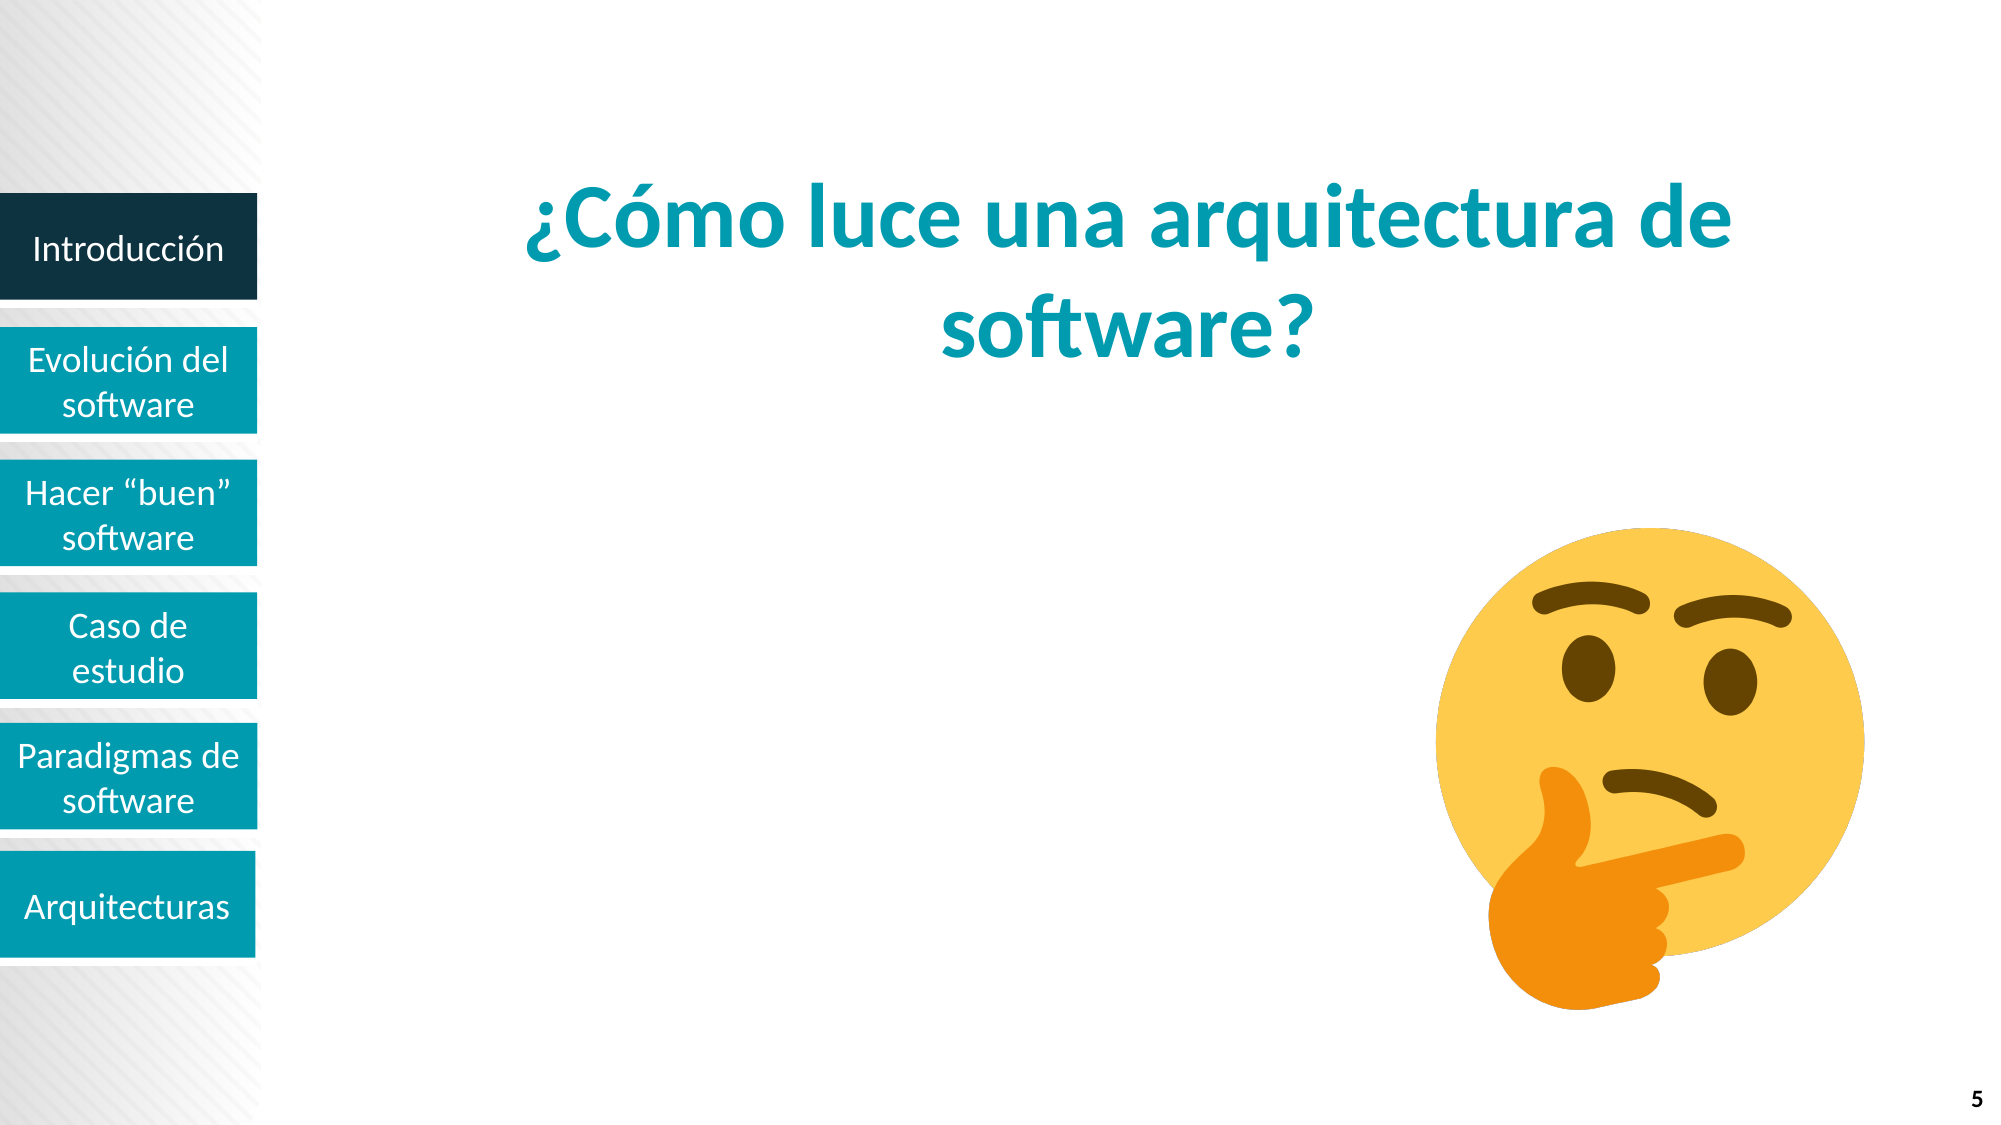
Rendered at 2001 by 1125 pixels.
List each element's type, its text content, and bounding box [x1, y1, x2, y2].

picture [1409, 528, 1891, 1010]
slide_number 5 [1921, 1072, 2000, 1124]
title ¿Cómo luce una arquitectura de software? [335, 102, 1922, 429]
